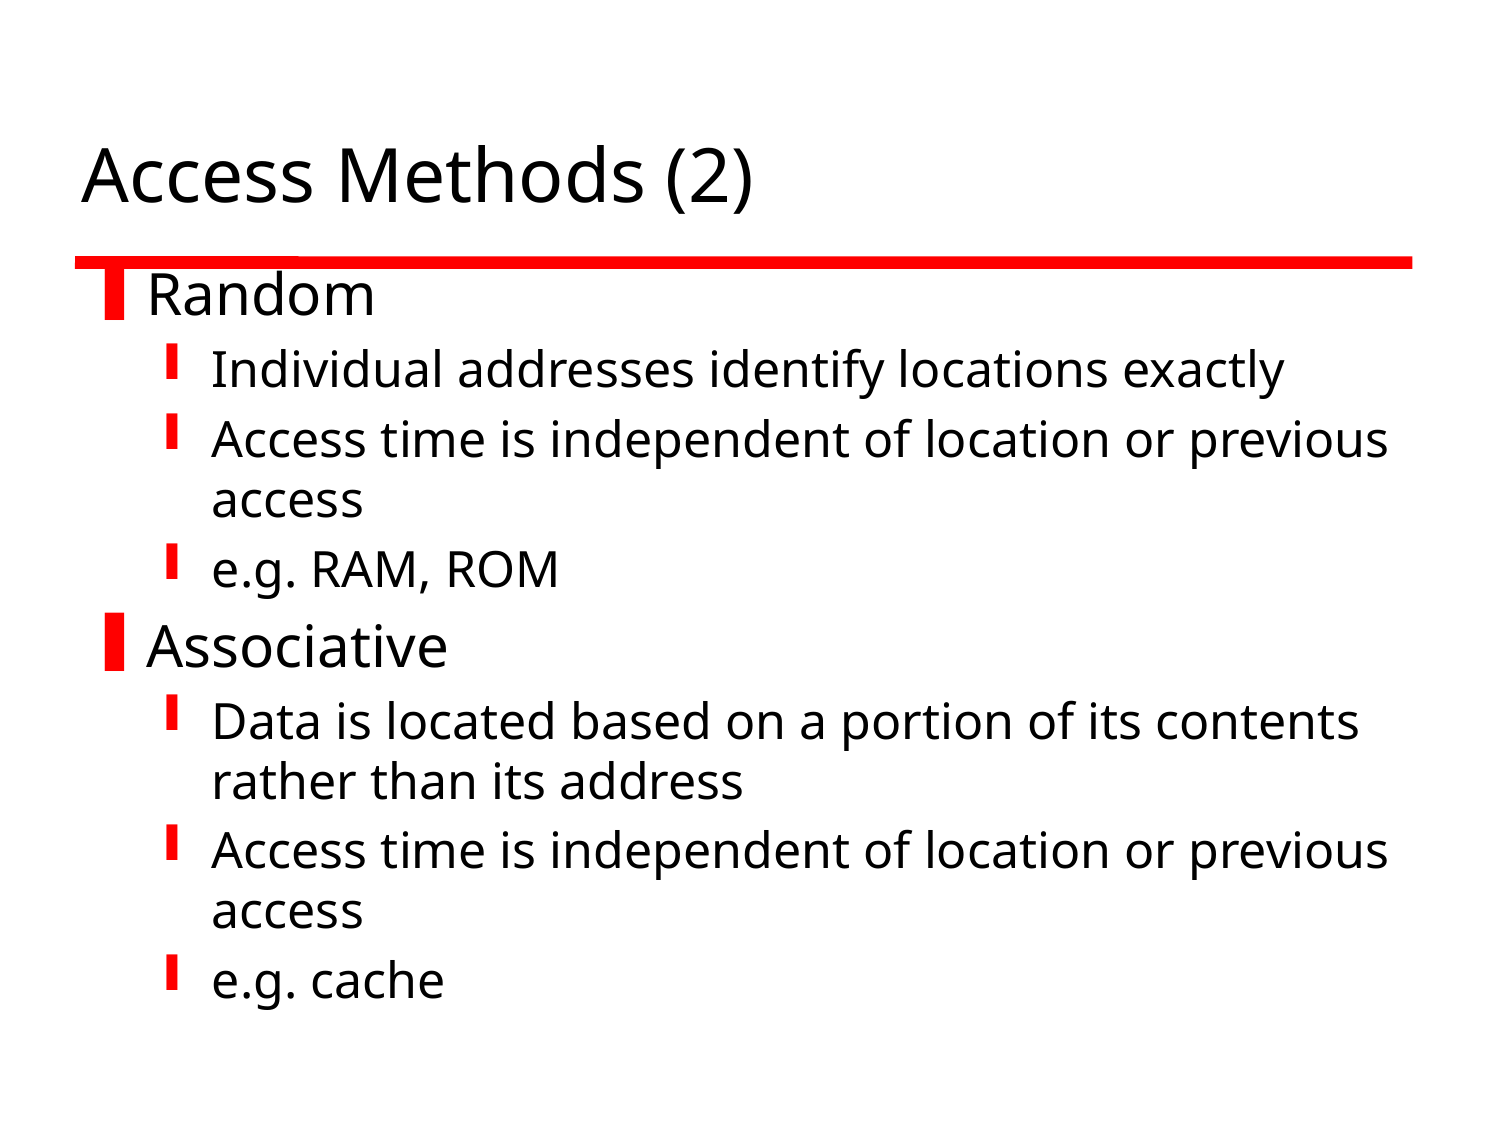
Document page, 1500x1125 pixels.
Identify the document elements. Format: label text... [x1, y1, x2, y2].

list Random Individual addresses identify locations exactly Access time is independent of location or previous access e.g. RAM, ROM Associative Data is located based on a portion of its contents rather than its address Access time is independent of location or previous access e.g. cache [74, 249, 1417, 935]
title Access Methods (2) [66, 37, 1413, 226]
